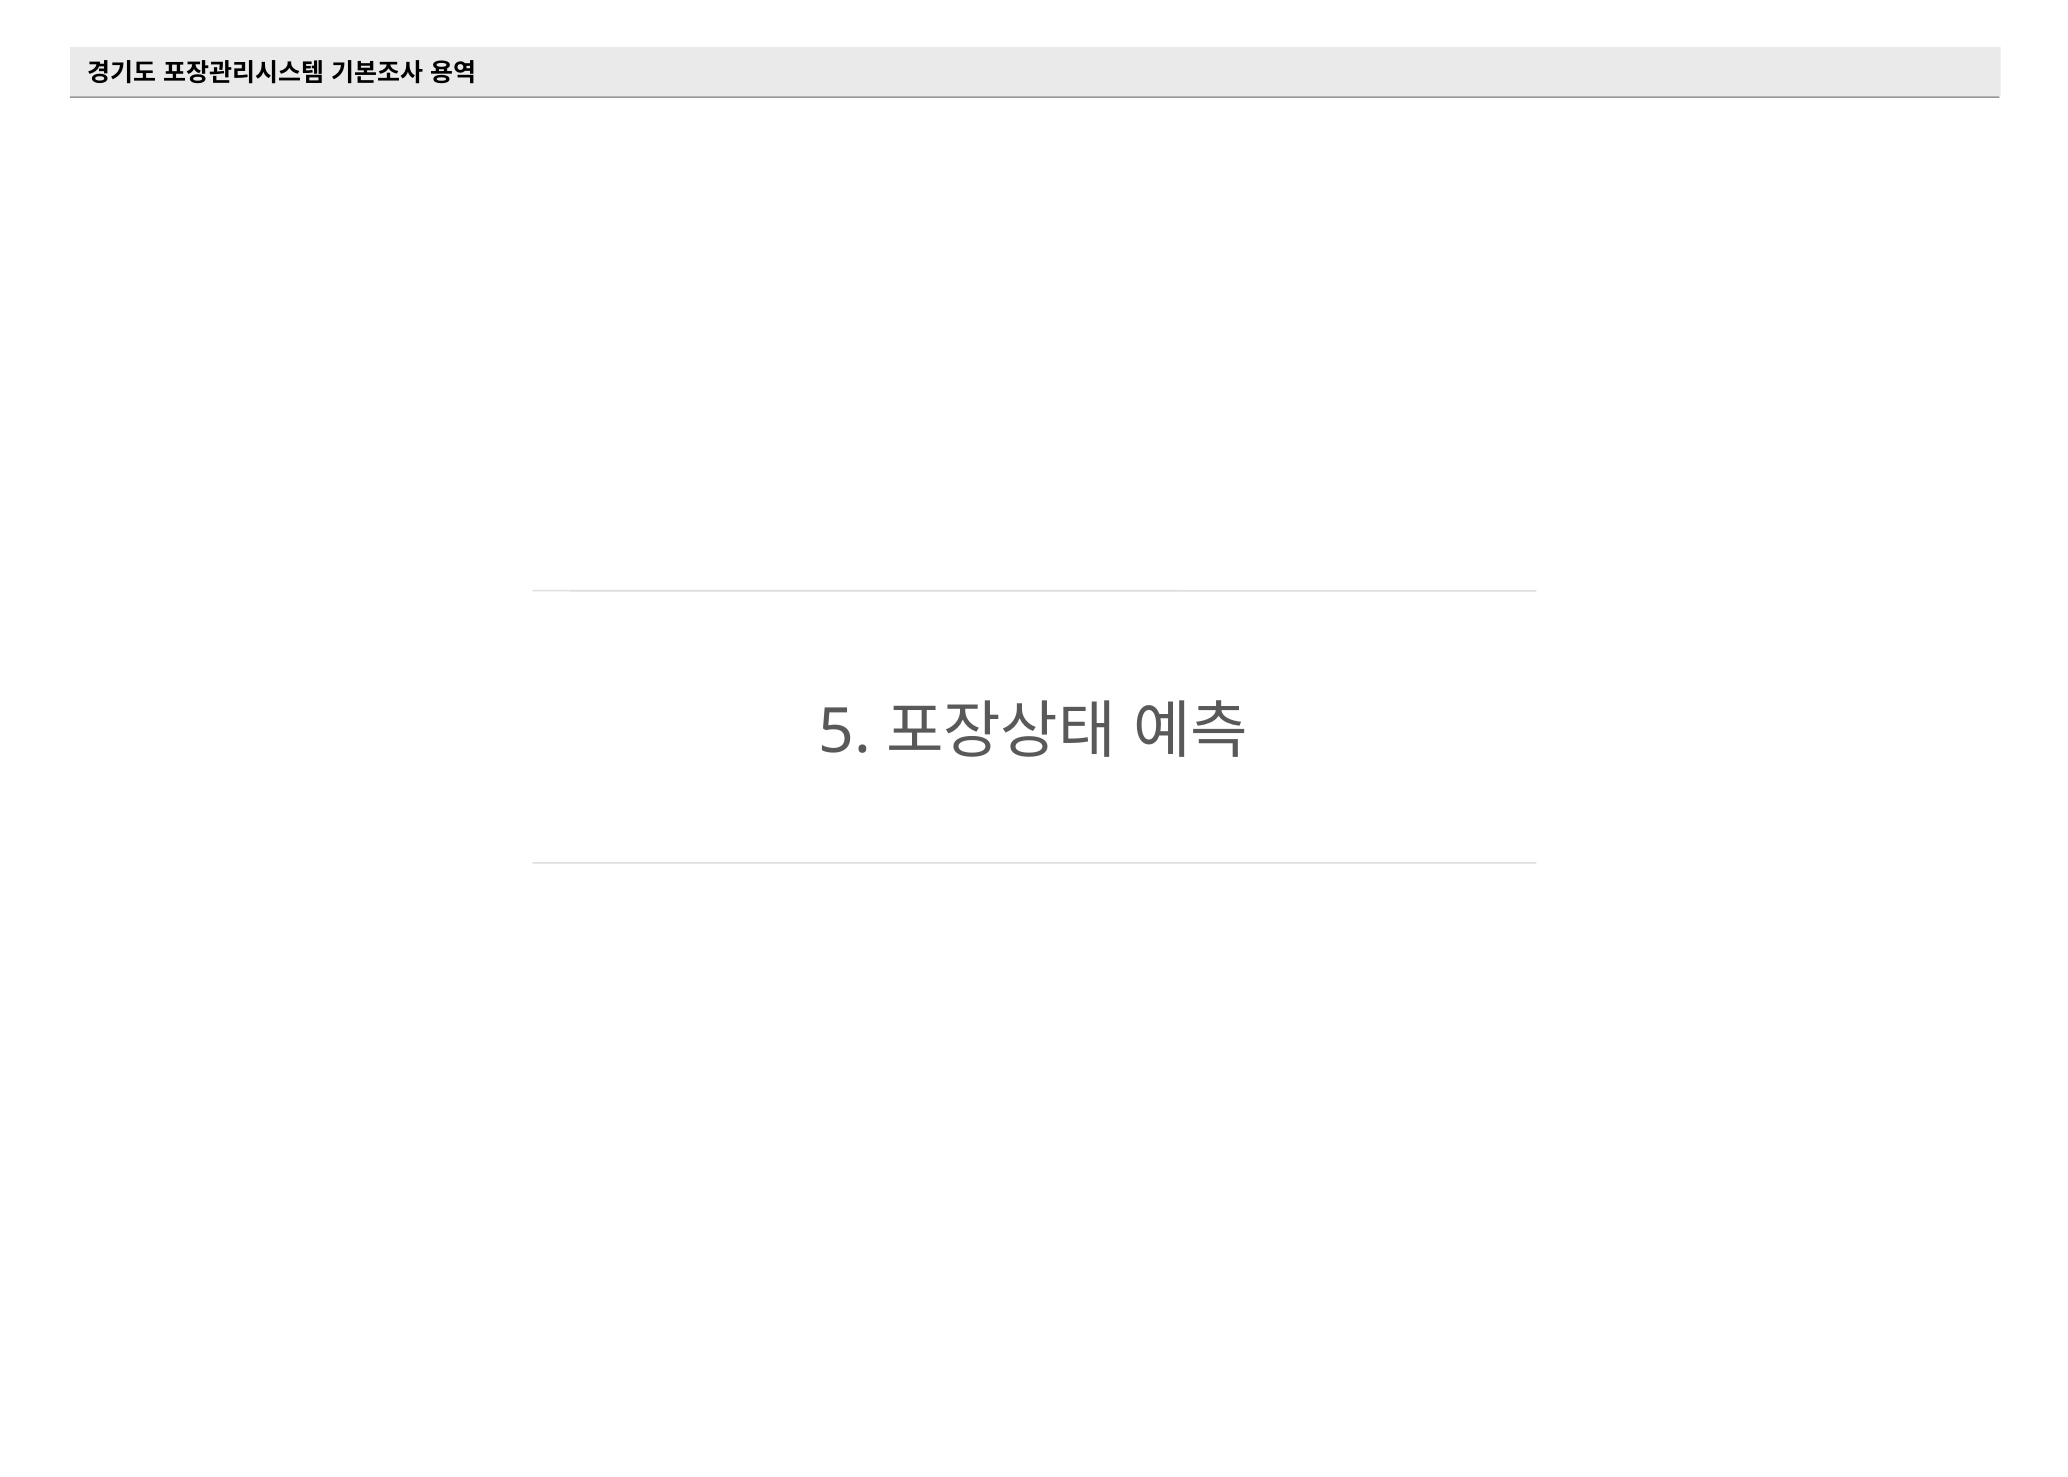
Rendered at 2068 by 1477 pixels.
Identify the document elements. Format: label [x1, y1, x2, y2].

text_box [579, 592, 1488, 863]
